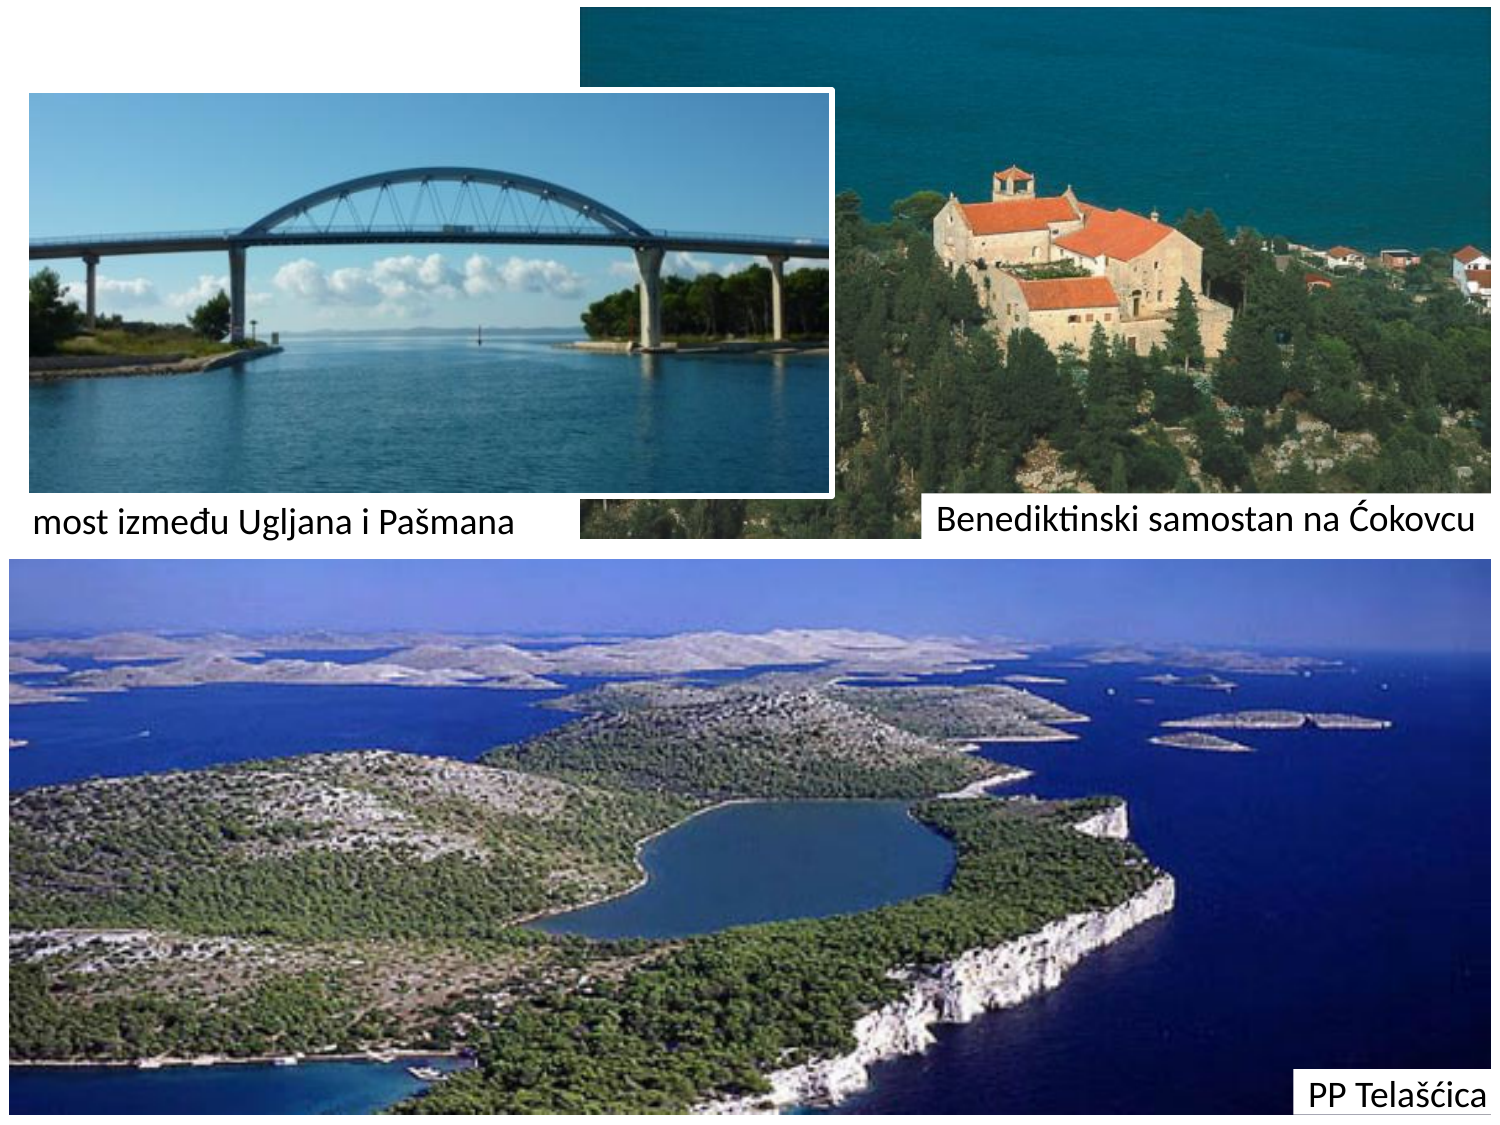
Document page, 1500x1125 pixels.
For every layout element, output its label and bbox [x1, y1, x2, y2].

text_box [580, 6, 1492, 540]
text_box [9, 559, 1495, 1116]
text_box [17, 93, 829, 543]
